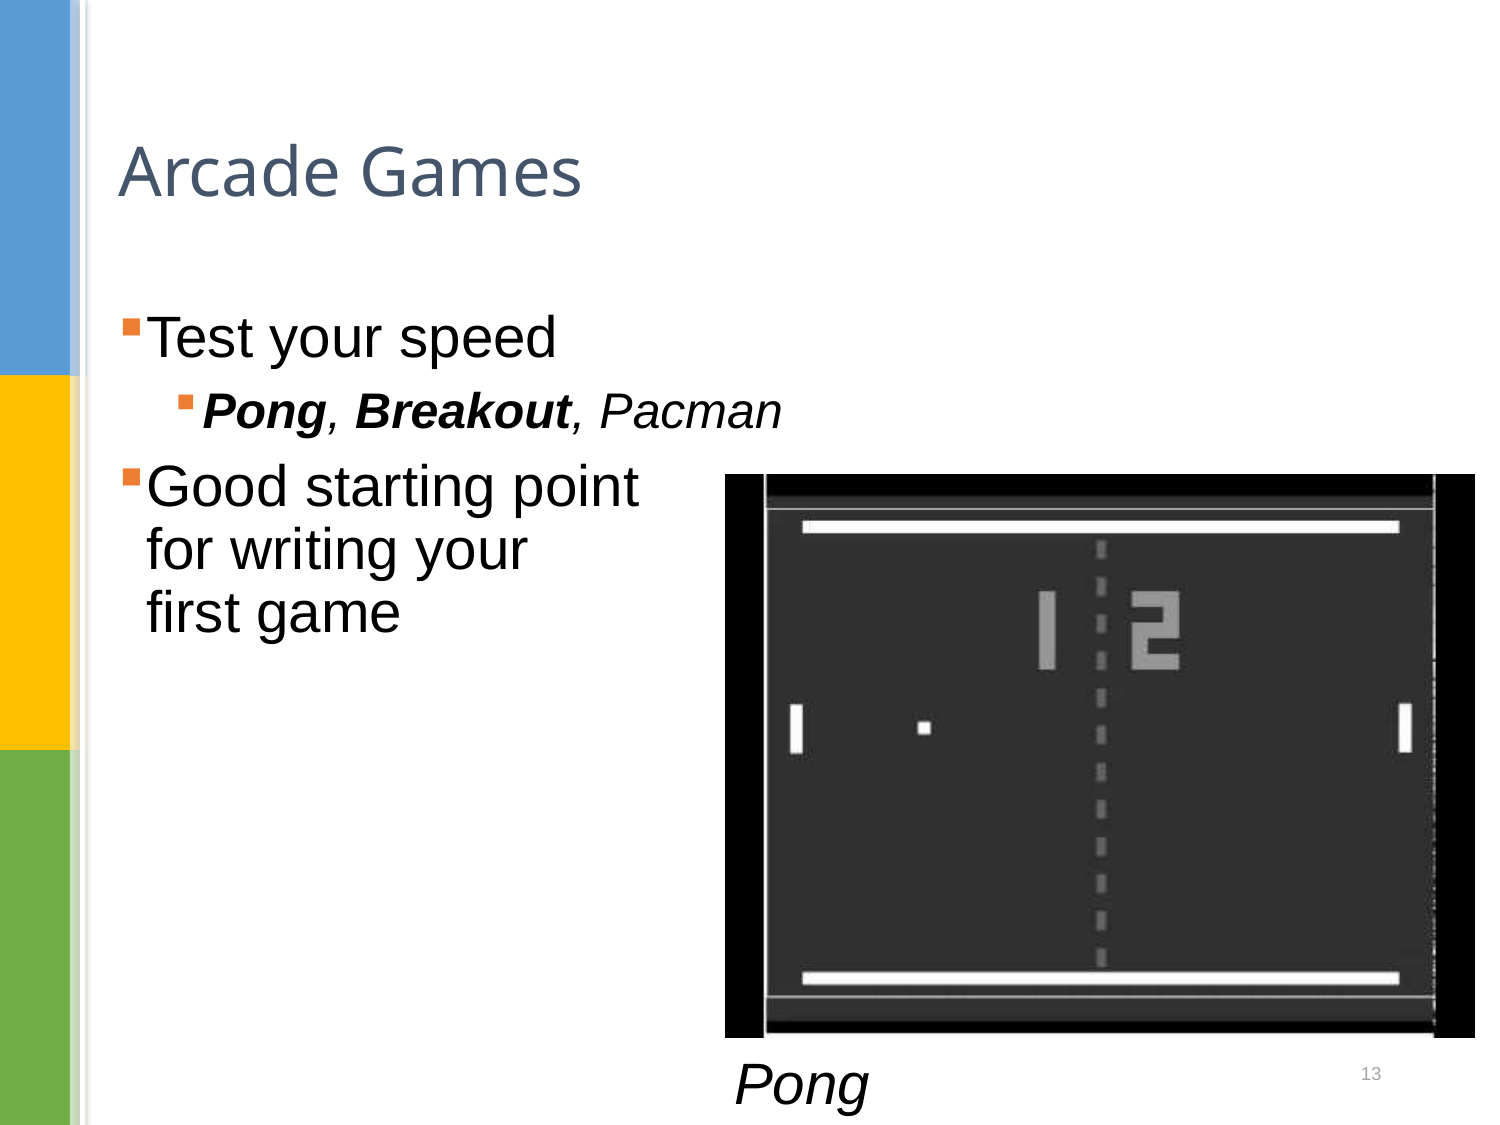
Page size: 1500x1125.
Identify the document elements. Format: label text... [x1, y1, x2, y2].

picture [724, 474, 1476, 1038]
slide_number 13 [993, 1053, 1397, 1103]
title Arcade Games [103, 59, 1397, 278]
list Test your speed Pong, Breakout, Pacman Good starting point for writing your first game [103, 299, 1397, 1014]
text_box Pong [719, 1049, 886, 1124]
